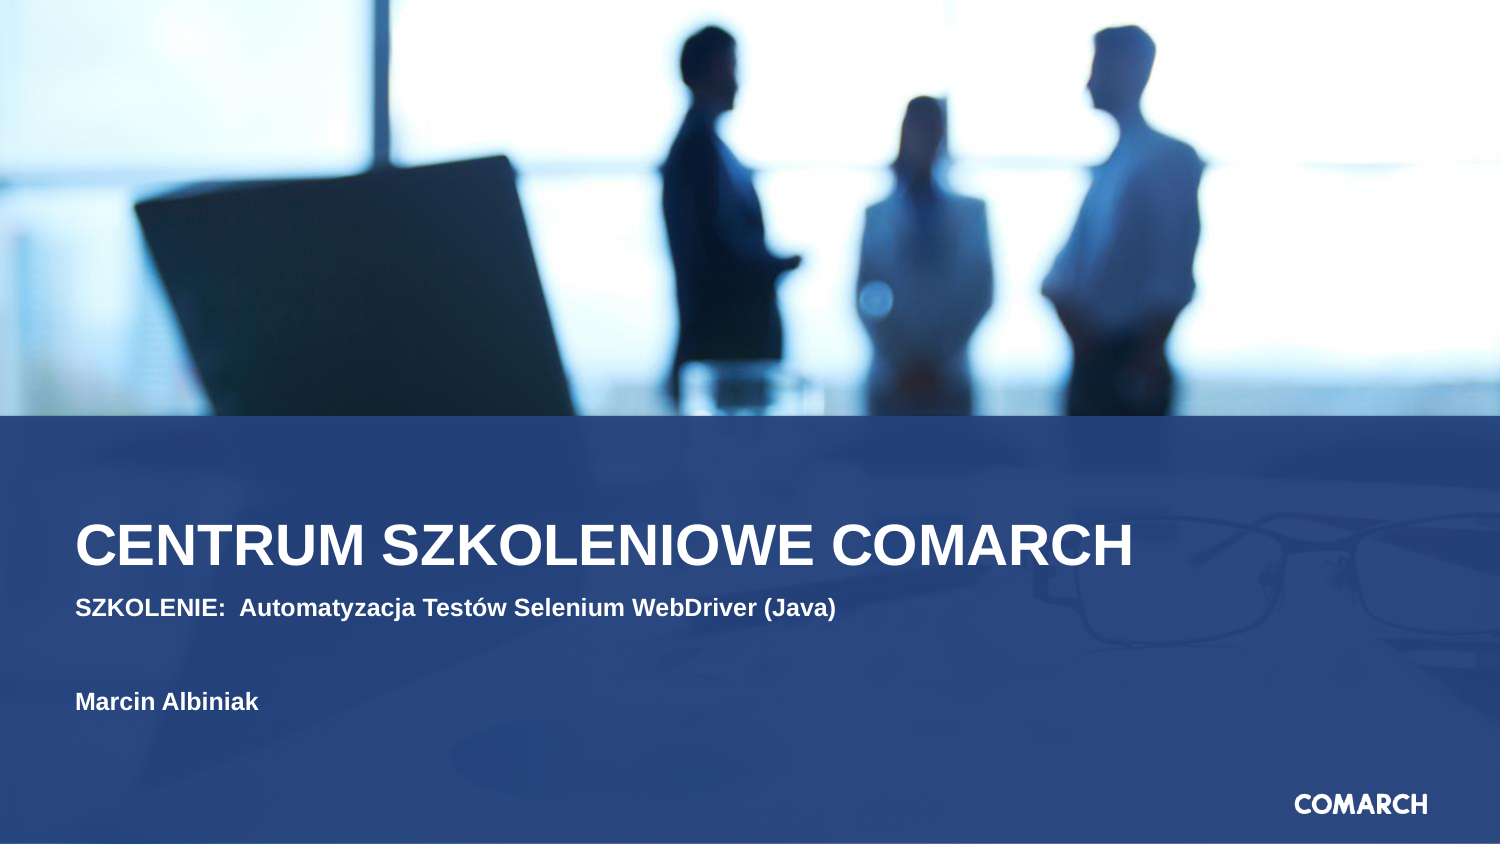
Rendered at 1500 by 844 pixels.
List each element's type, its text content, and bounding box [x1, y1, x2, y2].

picture [0, 0, 1500, 415]
title CENTRUM SZKOLENIOWE COMARCH [75, 415, 1425, 584]
picture [1294, 793, 1427, 814]
list Marcin Albiniak [75, 677, 732, 723]
subtitle SZKOLENIE: Automatyzacja Testów Selenium WebDriver (Java) [75, 584, 1425, 675]
